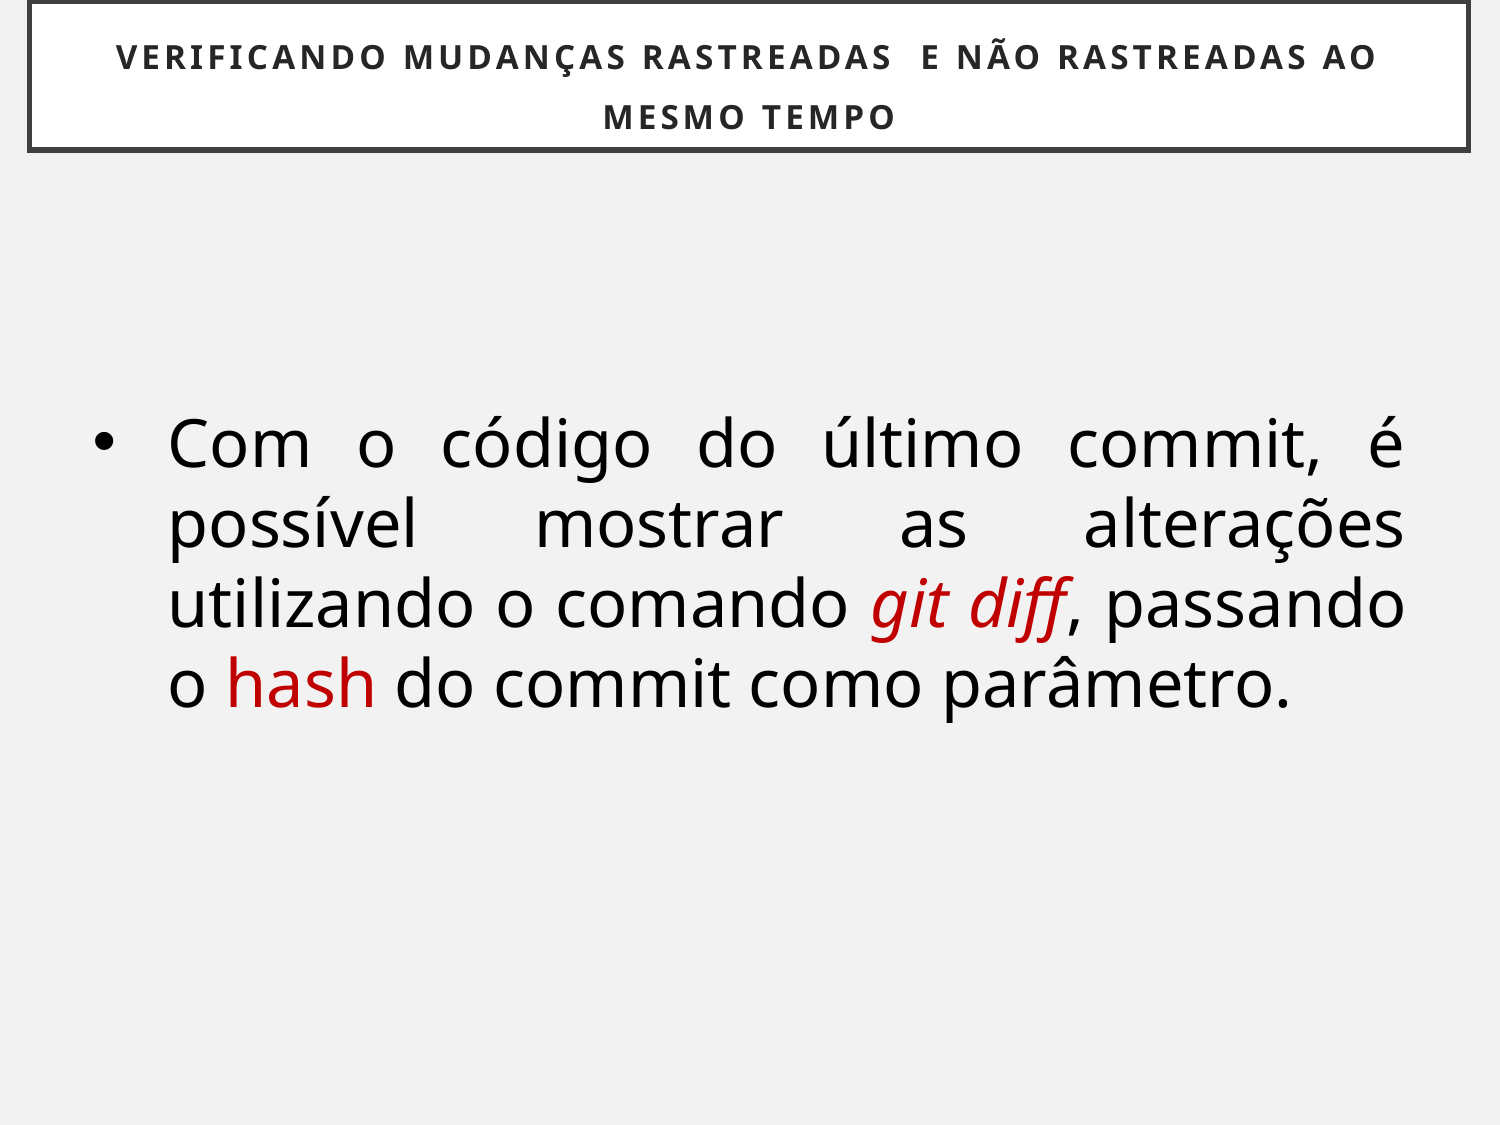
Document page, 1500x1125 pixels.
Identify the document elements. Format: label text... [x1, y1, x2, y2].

title VERIFICANDO MUDANÇAS RASTREADAS E NÃO RASTREADAS AO MESMO TEMPO [27, 0, 1471, 153]
text_box Com o código do último commit, é possível mostrar as alterações utilizando o comando git diff, passando o hash do commit como parâmetro. [78, 393, 1422, 728]
